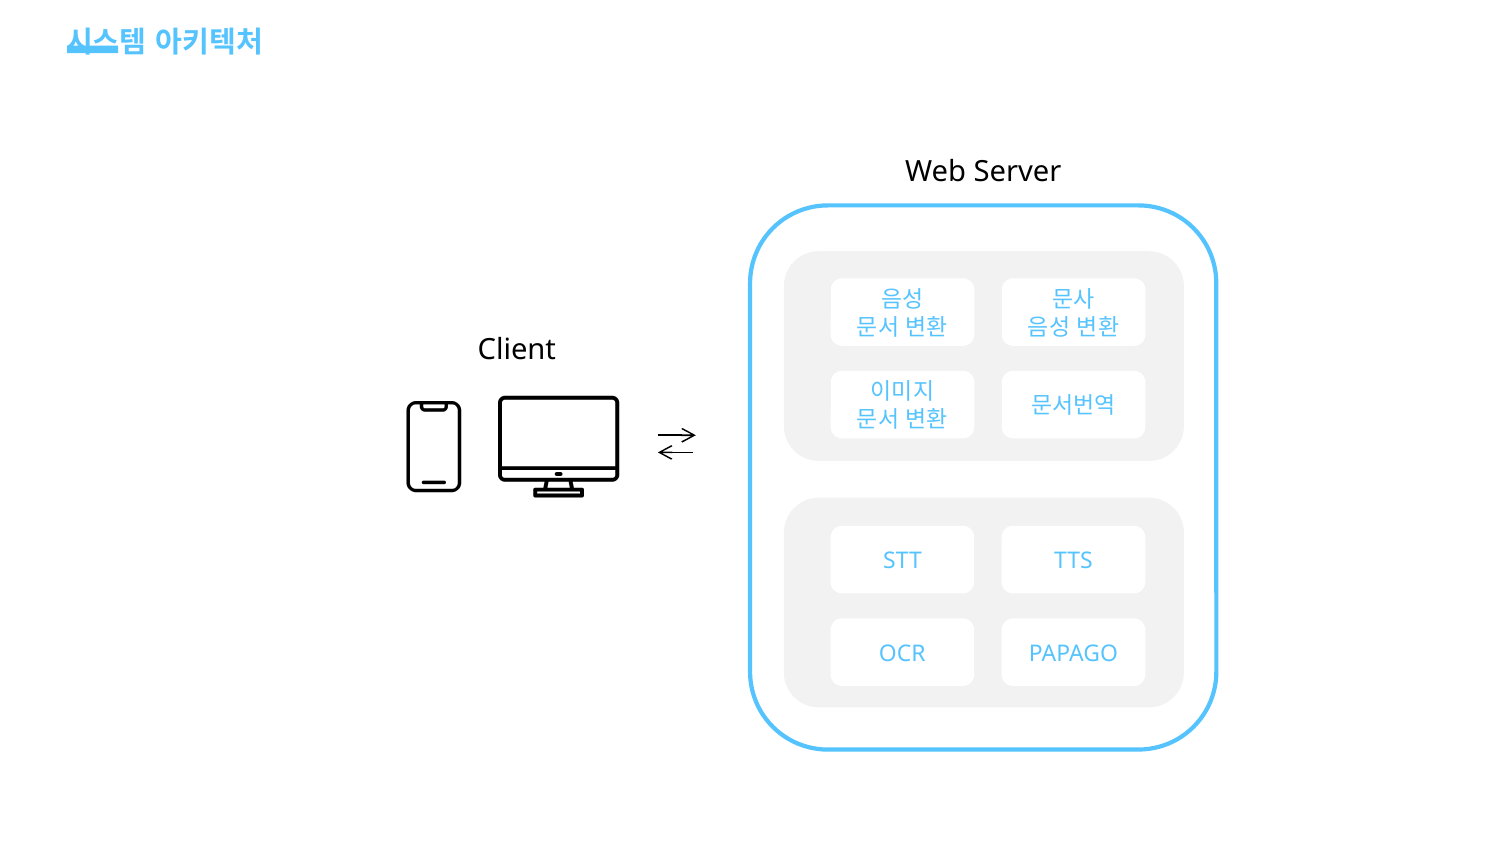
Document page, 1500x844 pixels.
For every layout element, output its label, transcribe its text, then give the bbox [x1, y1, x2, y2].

text_box STT [828, 523, 977, 596]
text_box 문서번역 [999, 368, 1148, 441]
text_box PAPAGO [999, 616, 1148, 689]
text_box TTS [999, 523, 1148, 596]
text_box [747, 203, 1219, 752]
text_box Client [462, 323, 571, 373]
picture [372, 384, 622, 509]
text_box [65, 44, 120, 55]
title 시스템 아키텍처 [51, 2, 1449, 149]
text_box OCR [828, 616, 977, 689]
text_box [781, 249, 1187, 464]
text_box Web Server [890, 145, 1077, 195]
text_box 음성 문서 변환 [828, 276, 977, 348]
text_box 문사 음성 변환 [999, 276, 1148, 348]
text_box 이미지 문서 변환 [828, 368, 977, 441]
text_box [781, 495, 1187, 710]
